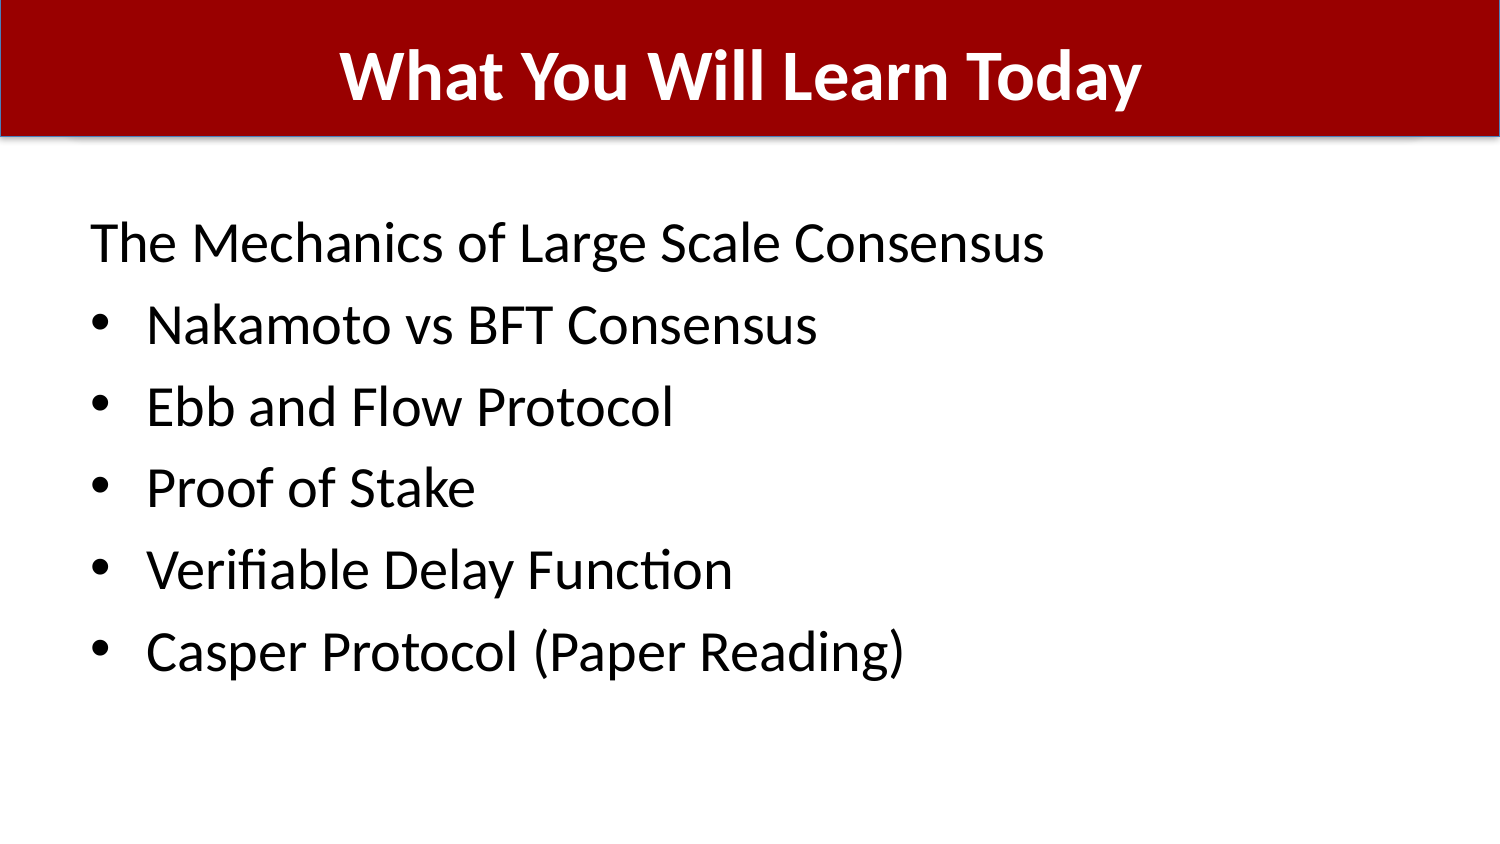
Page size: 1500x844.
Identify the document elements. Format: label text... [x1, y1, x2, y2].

list The Mechanics of Large Scale Consensus Nakamoto vs BFT Consensus Ebb and Flow Protocol Proof of Stake Verifiable Delay Function Casper Protocol (Paper Reading) [74, 196, 1426, 824]
title What You Will Learn Today [75, 20, 1425, 123]
